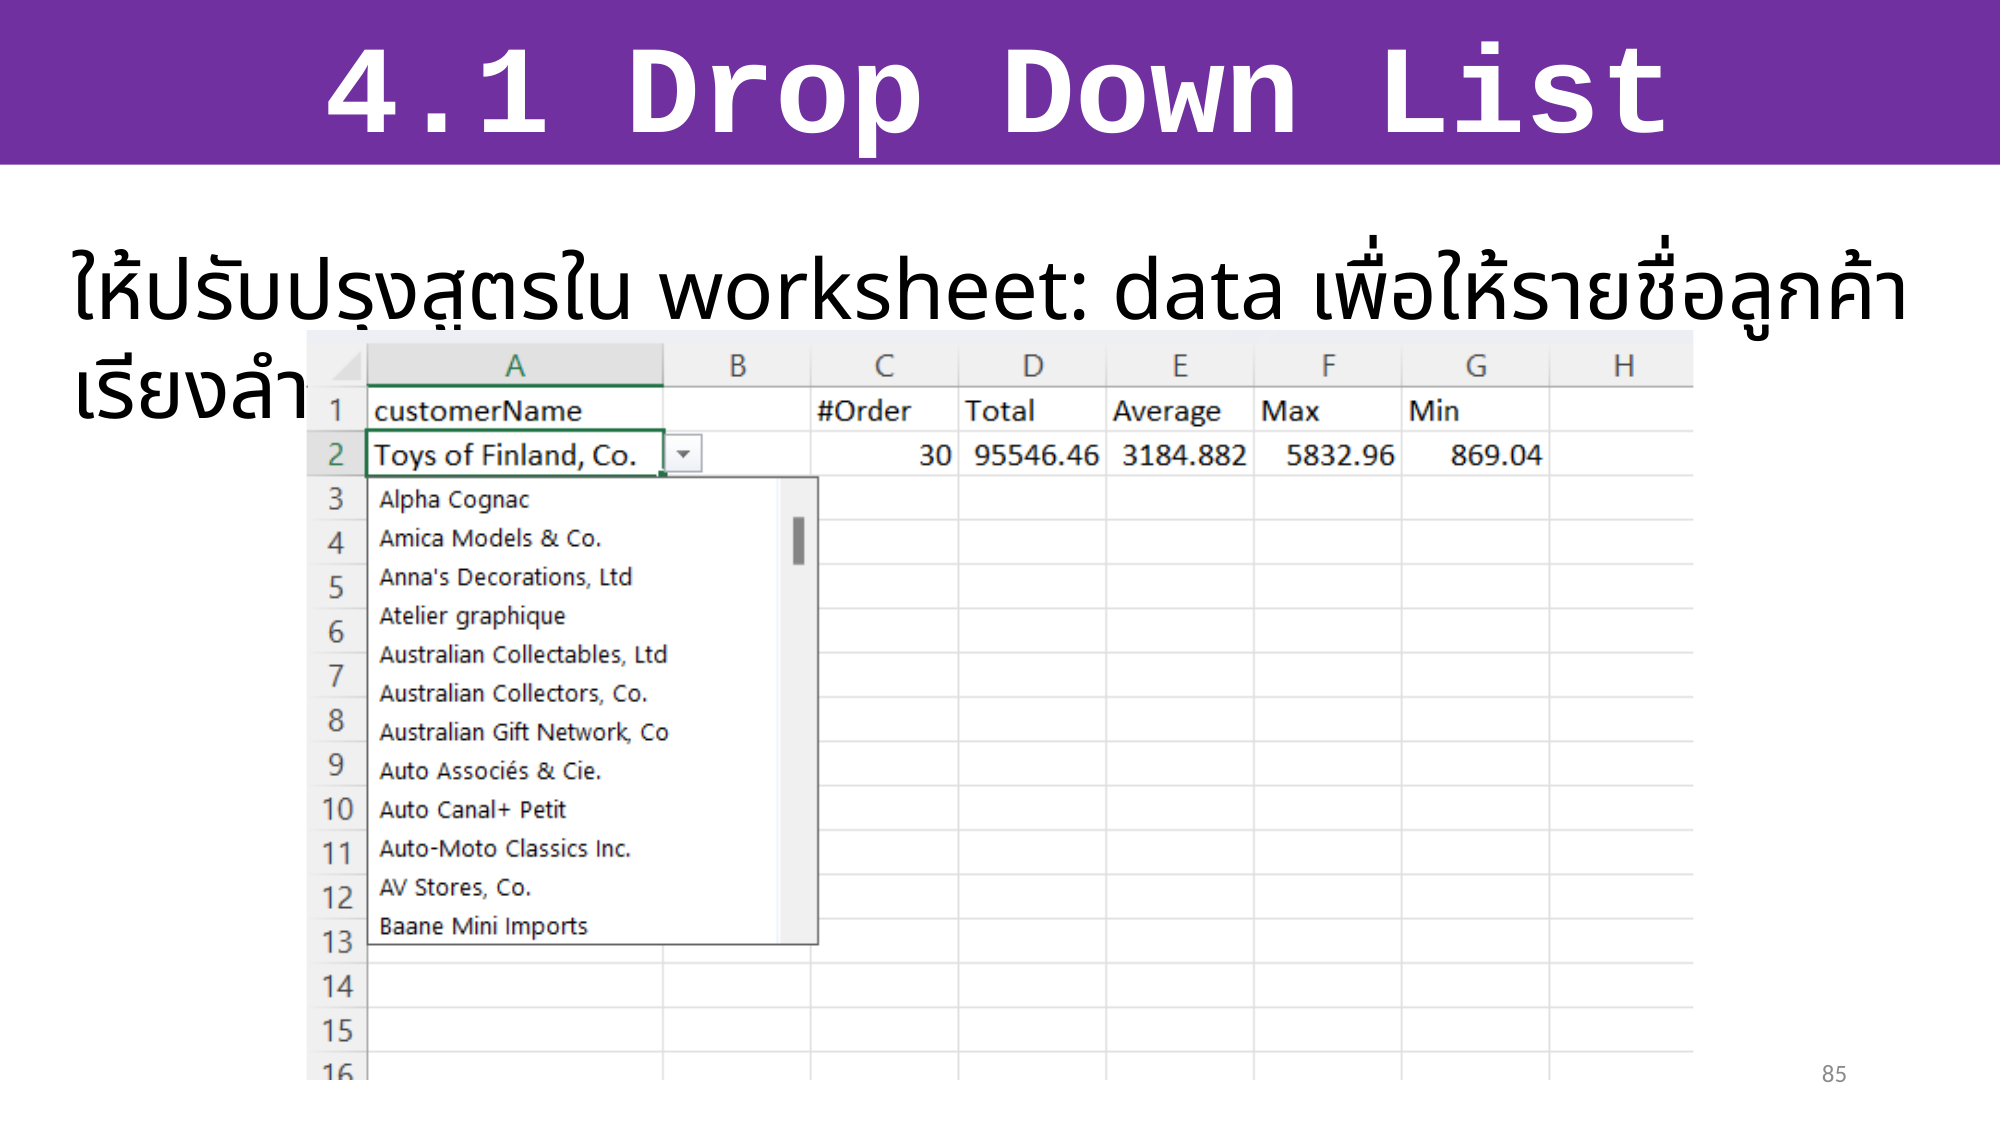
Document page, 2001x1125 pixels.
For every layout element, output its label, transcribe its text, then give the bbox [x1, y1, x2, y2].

text_box 4.1 Drop Down List [0, 0, 2000, 165]
text_box ให้ปรับปรุงสูตรใน worksheet: data เพื่อให้รายชื่อลูกค้าเรียงลำดับตามตัวอักษร [56, 228, 1972, 444]
picture [306, 330, 1694, 1080]
slide_number 85 [1412, 1042, 1863, 1103]
